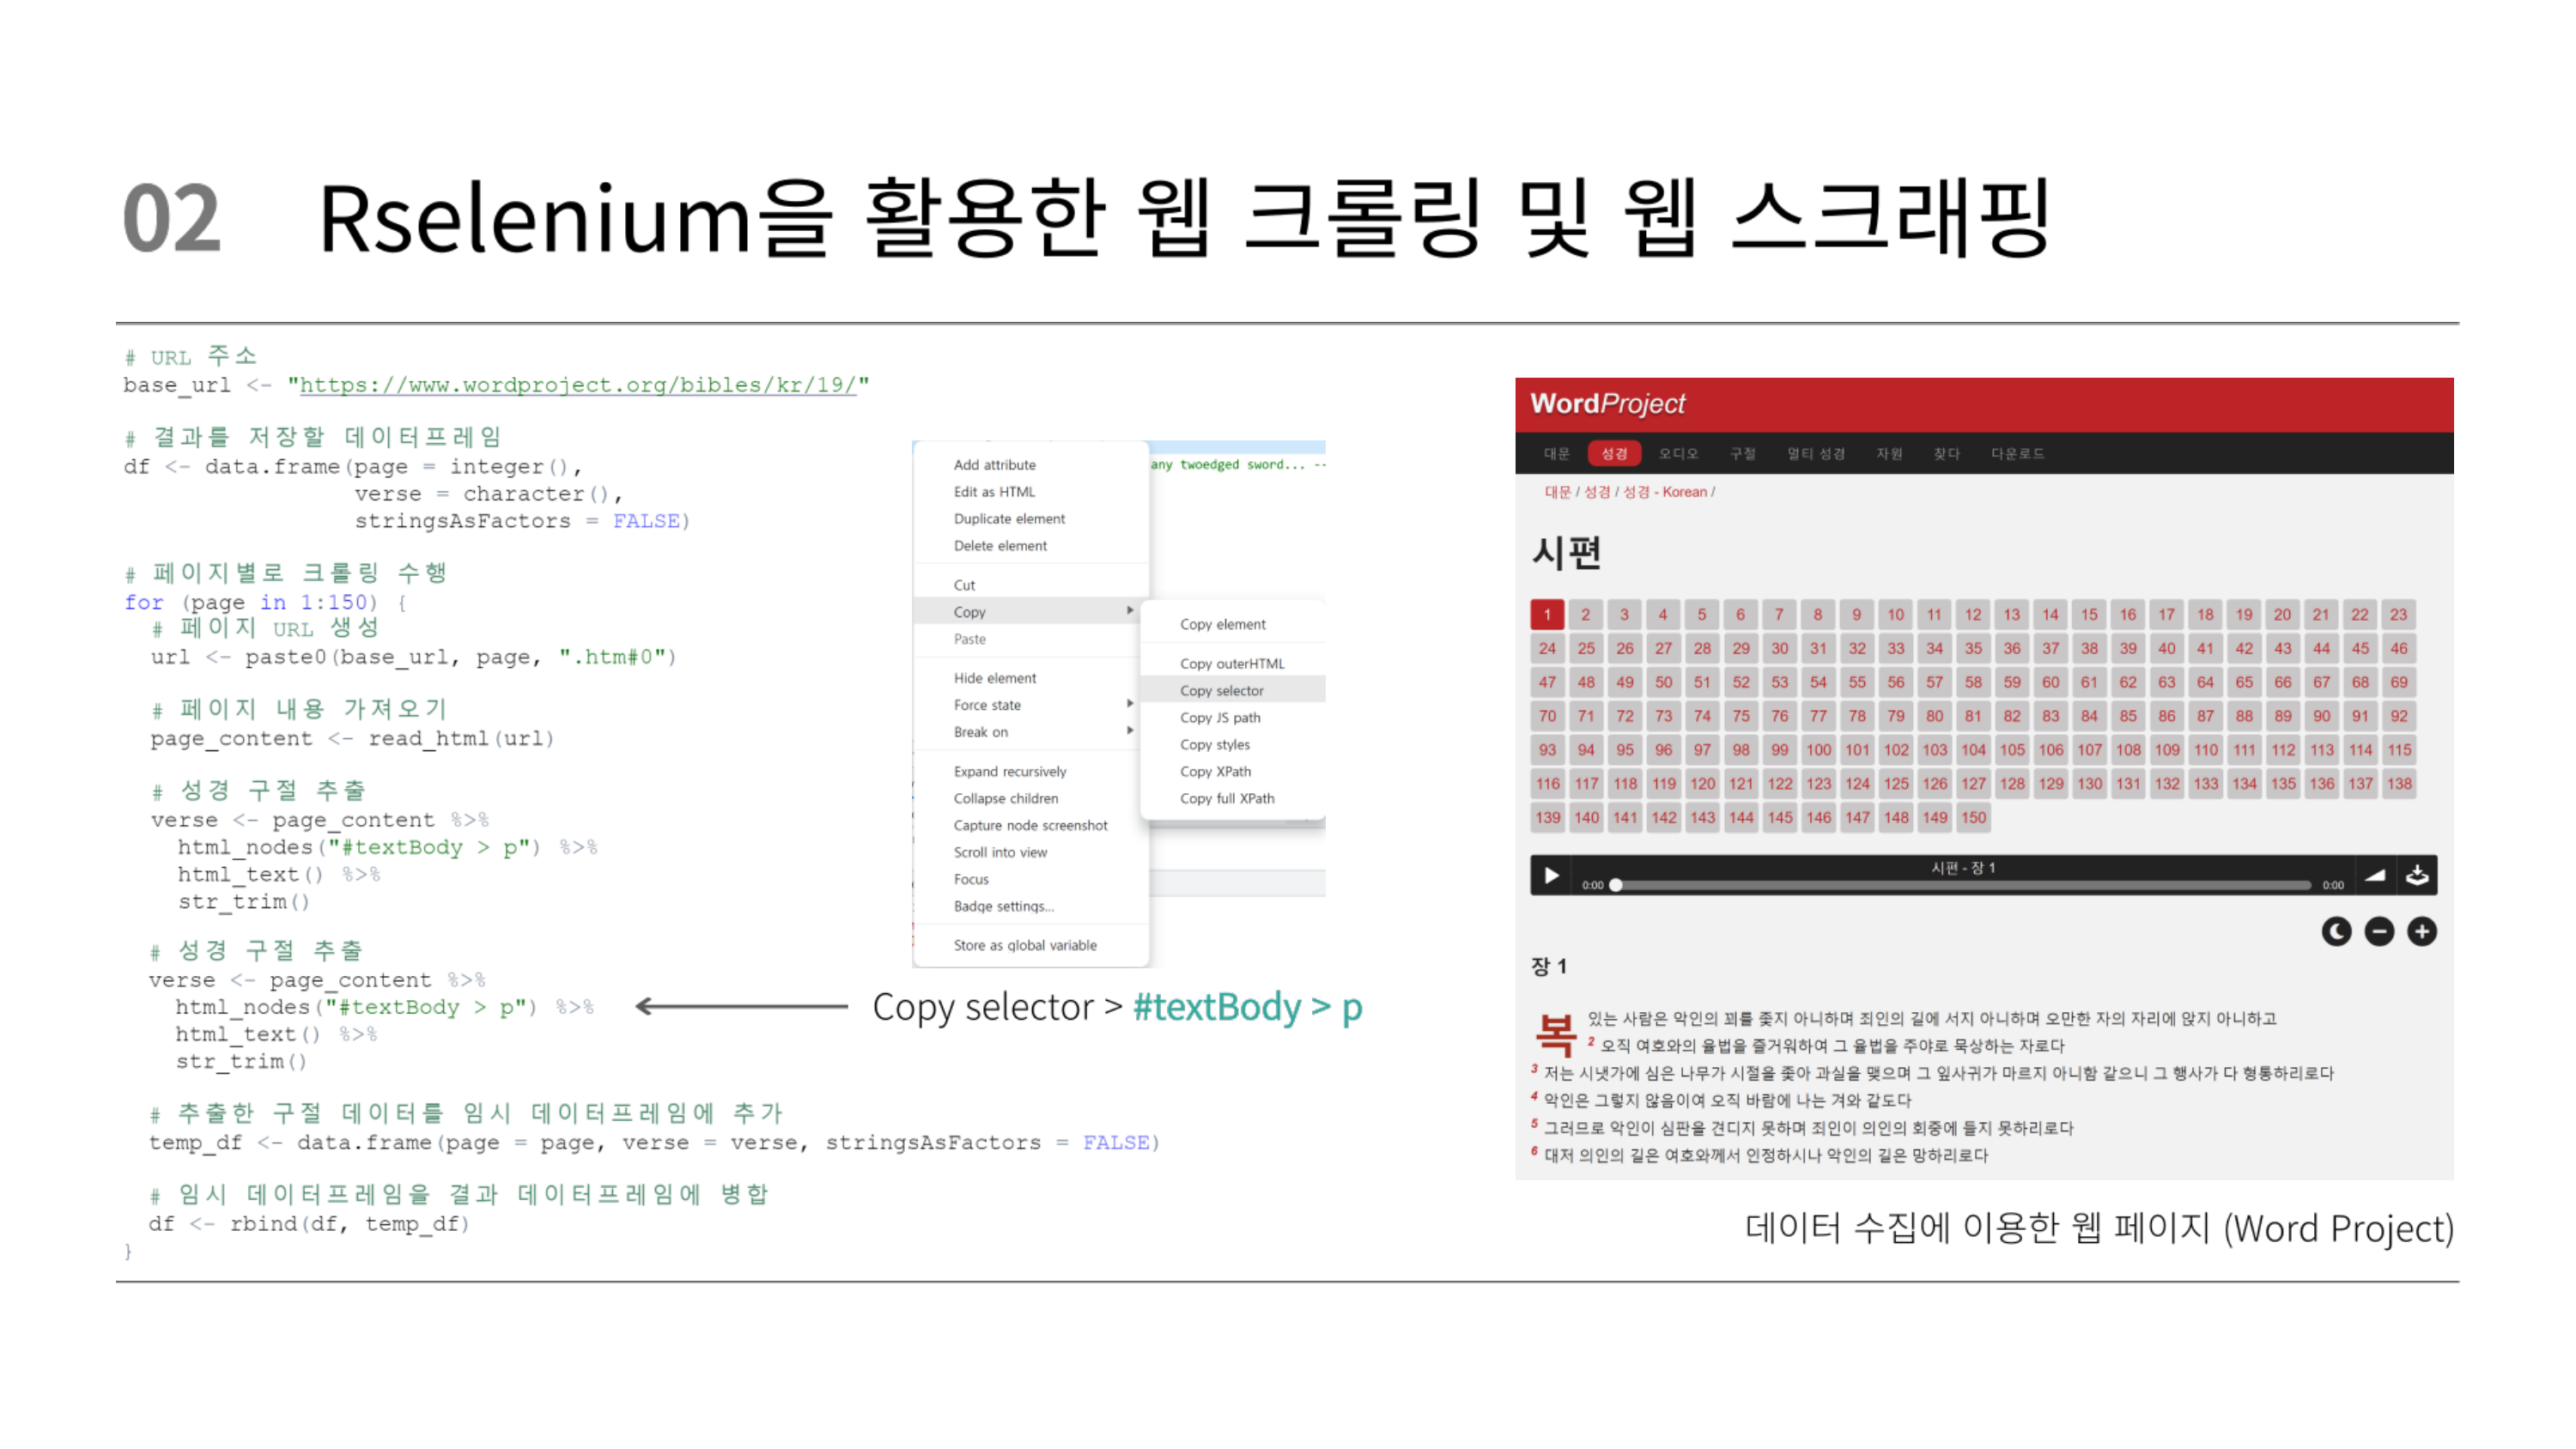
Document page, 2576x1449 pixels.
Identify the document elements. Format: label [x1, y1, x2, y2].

text_box [120, 920, 1201, 1265]
text_box [116, 1280, 2460, 1283]
text_box [911, 440, 1327, 968]
text_box [1515, 378, 2454, 1181]
picture [1719, 1197, 2476, 1267]
text_box [116, 322, 2460, 325]
text_box [635, 996, 848, 1016]
picture [301, 138, 2096, 300]
picture [862, 974, 1385, 1045]
picture [106, 138, 267, 294]
text_box [120, 343, 1201, 920]
